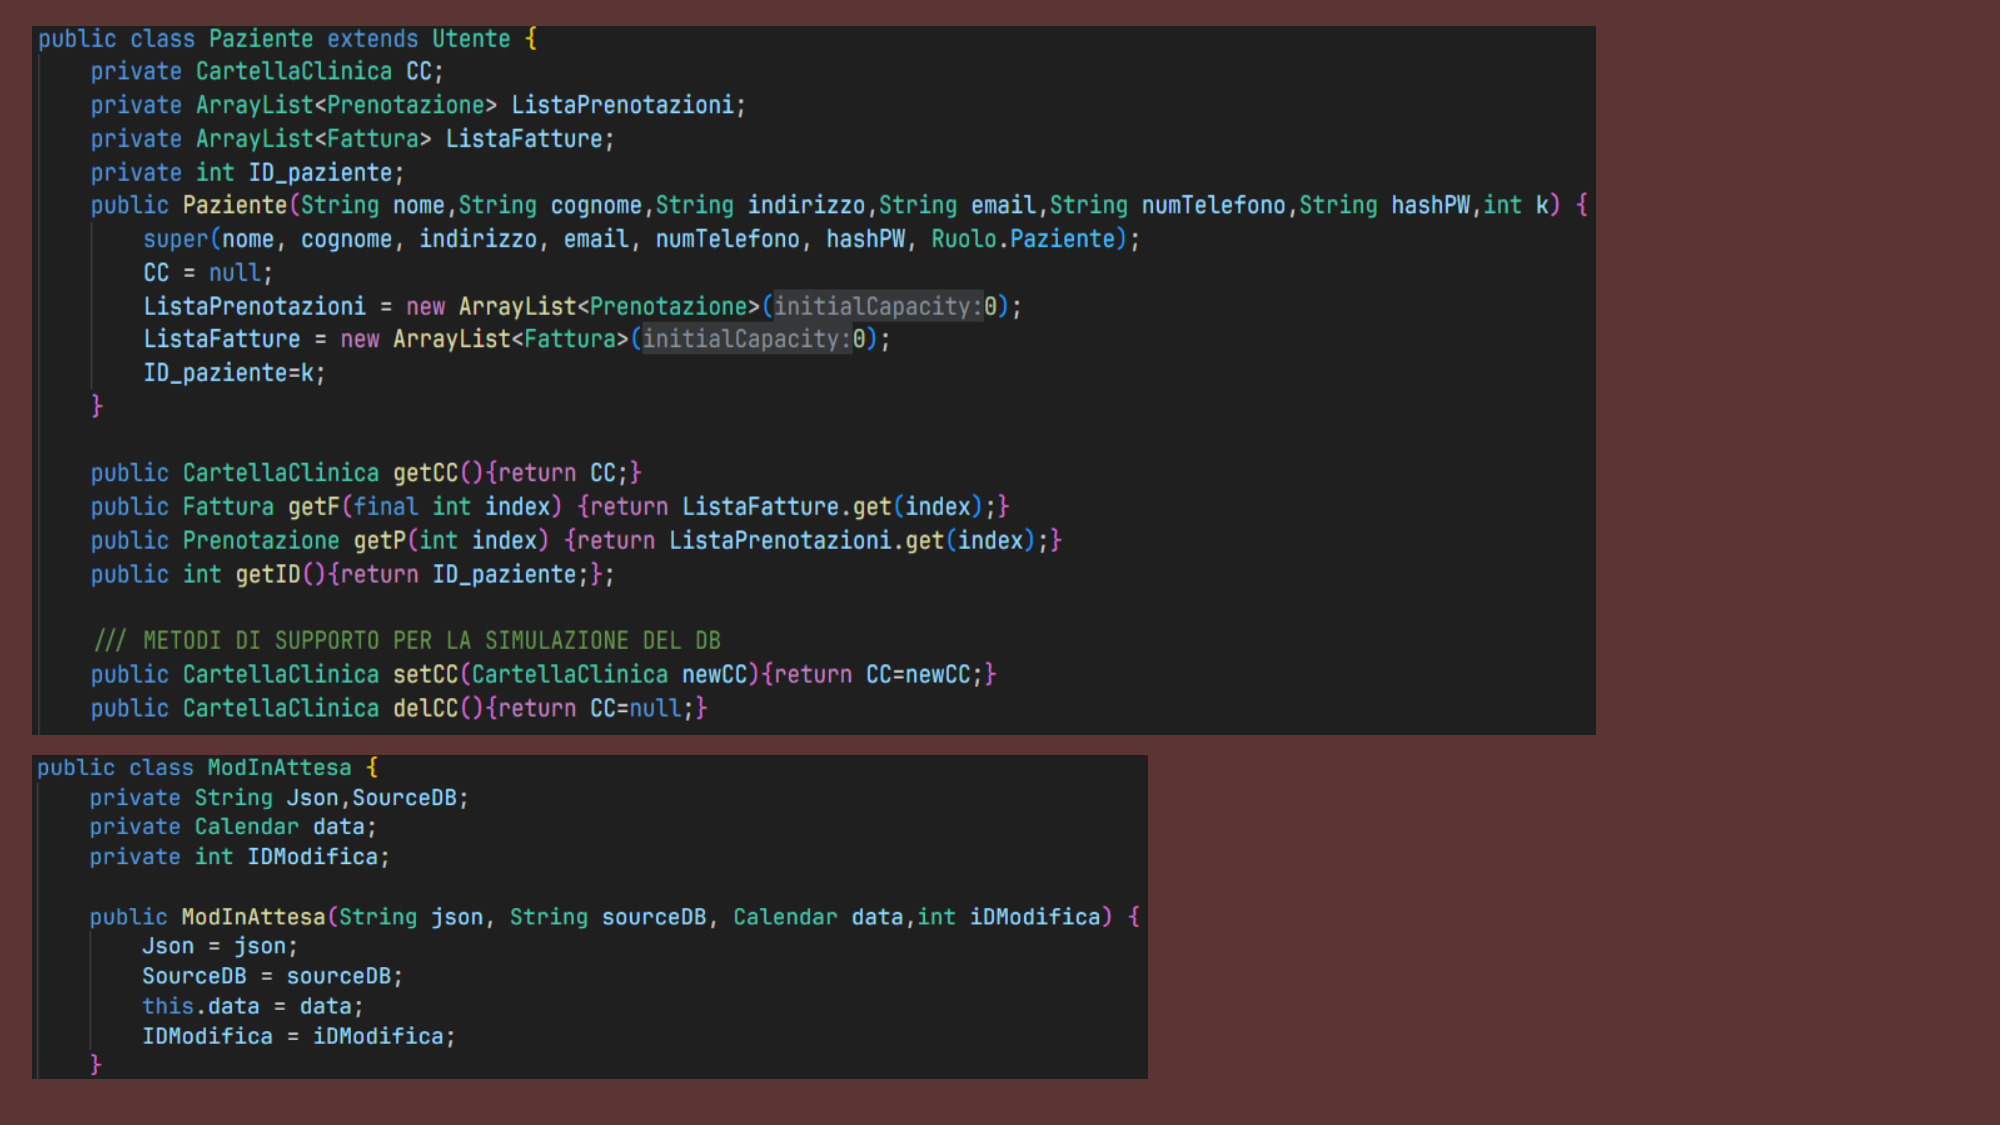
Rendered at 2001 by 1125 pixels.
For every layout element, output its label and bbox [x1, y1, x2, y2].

picture [32, 755, 1148, 1079]
picture [32, 26, 1596, 735]
